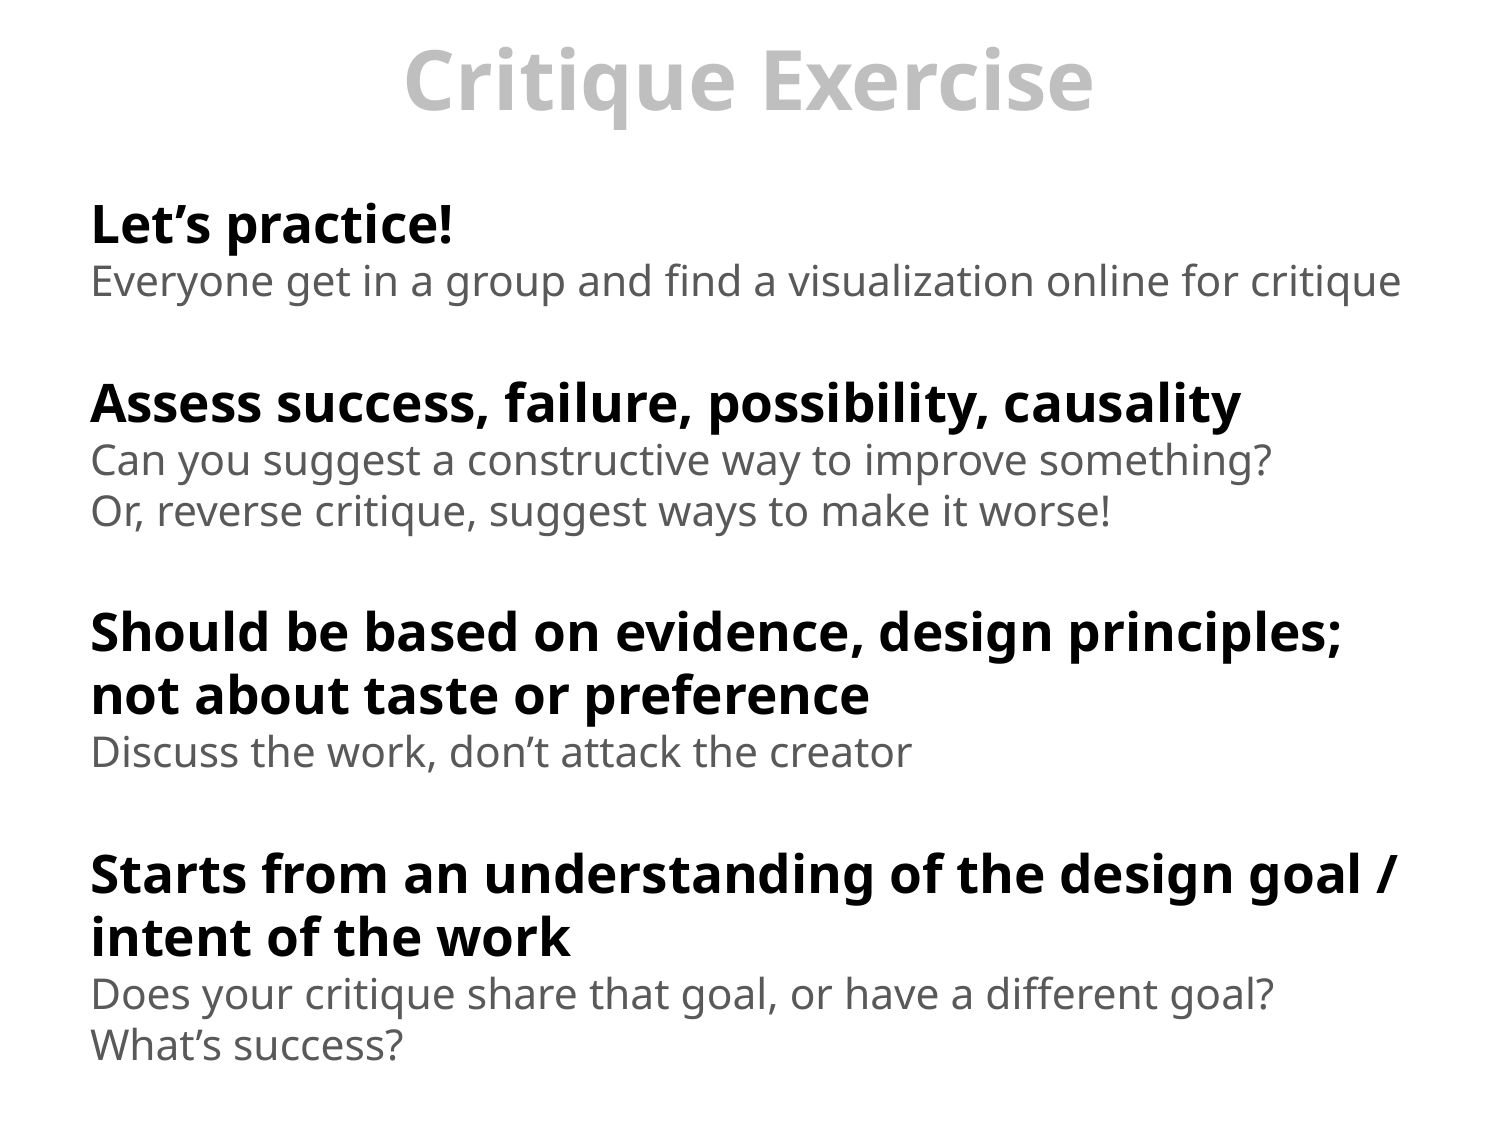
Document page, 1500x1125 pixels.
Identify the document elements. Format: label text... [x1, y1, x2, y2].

title Critique Exercise [75, 15, 1425, 138]
list Let’s practice! Everyone get in a group and find a visualization online for critique Assess success, failure, possibility, causality Can you suggest a constructive way to improve something? Or, reverse critique, suggest ways to make it worse! Should be based on evidence, design principles; not about taste or preference Discuss the work, don’t attack the creator Starts from an understanding of the design goal / intent of the work Does your critique share that goal, or have a different goal? What’s success? [75, 183, 1425, 1088]
